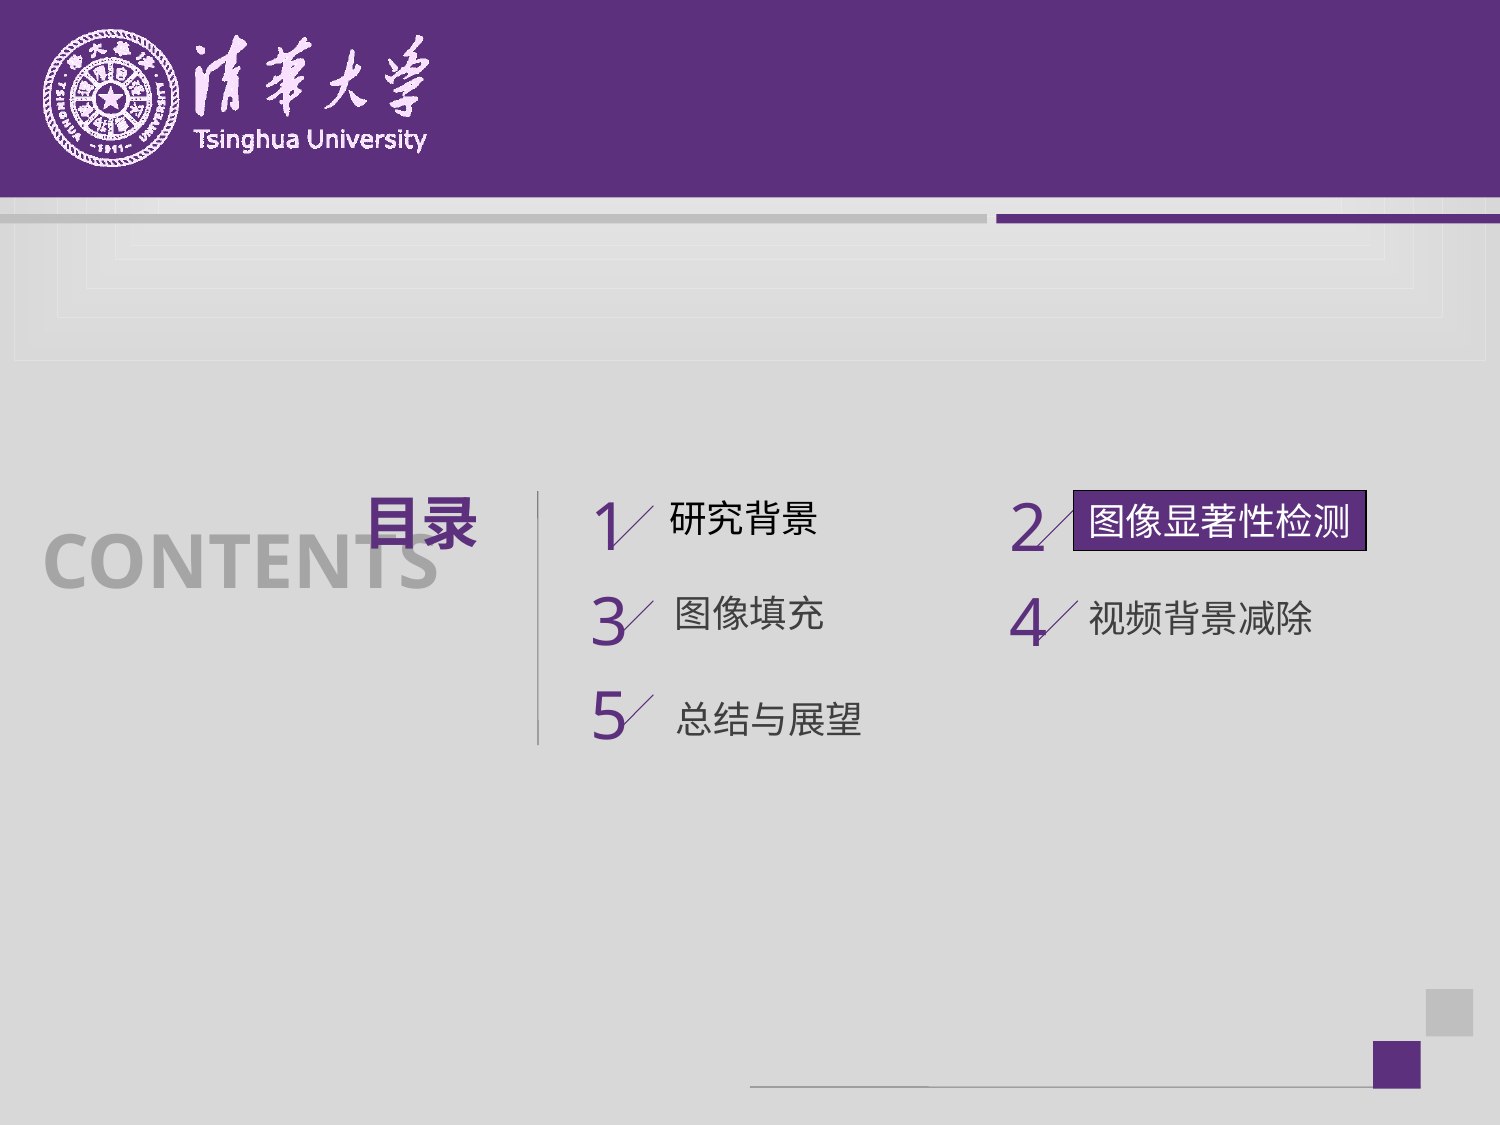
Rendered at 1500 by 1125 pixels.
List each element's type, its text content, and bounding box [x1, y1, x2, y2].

text_box 研究背景 [654, 487, 835, 547]
text_box 3 [575, 571, 644, 665]
text_box 目录 [348, 478, 496, 564]
text_box 2 [994, 477, 1063, 572]
text_box 图像显著性检测 [1073, 490, 1366, 551]
text_box 1 [575, 476, 644, 571]
text_box CONTENTS [26, 505, 537, 611]
text_box 4 [994, 572, 1063, 668]
text_box [1373, 1041, 1421, 1089]
text_box 总结与展望 [661, 689, 879, 749]
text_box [0, 214, 1500, 224]
text_box [471, 0, 1500, 198]
text_box [1425, 989, 1474, 1037]
text_box 图像填充 [660, 582, 840, 642]
picture [0, 0, 471, 200]
text_box 视频背景减除 [1073, 587, 1329, 648]
text_box 5 [575, 665, 644, 760]
